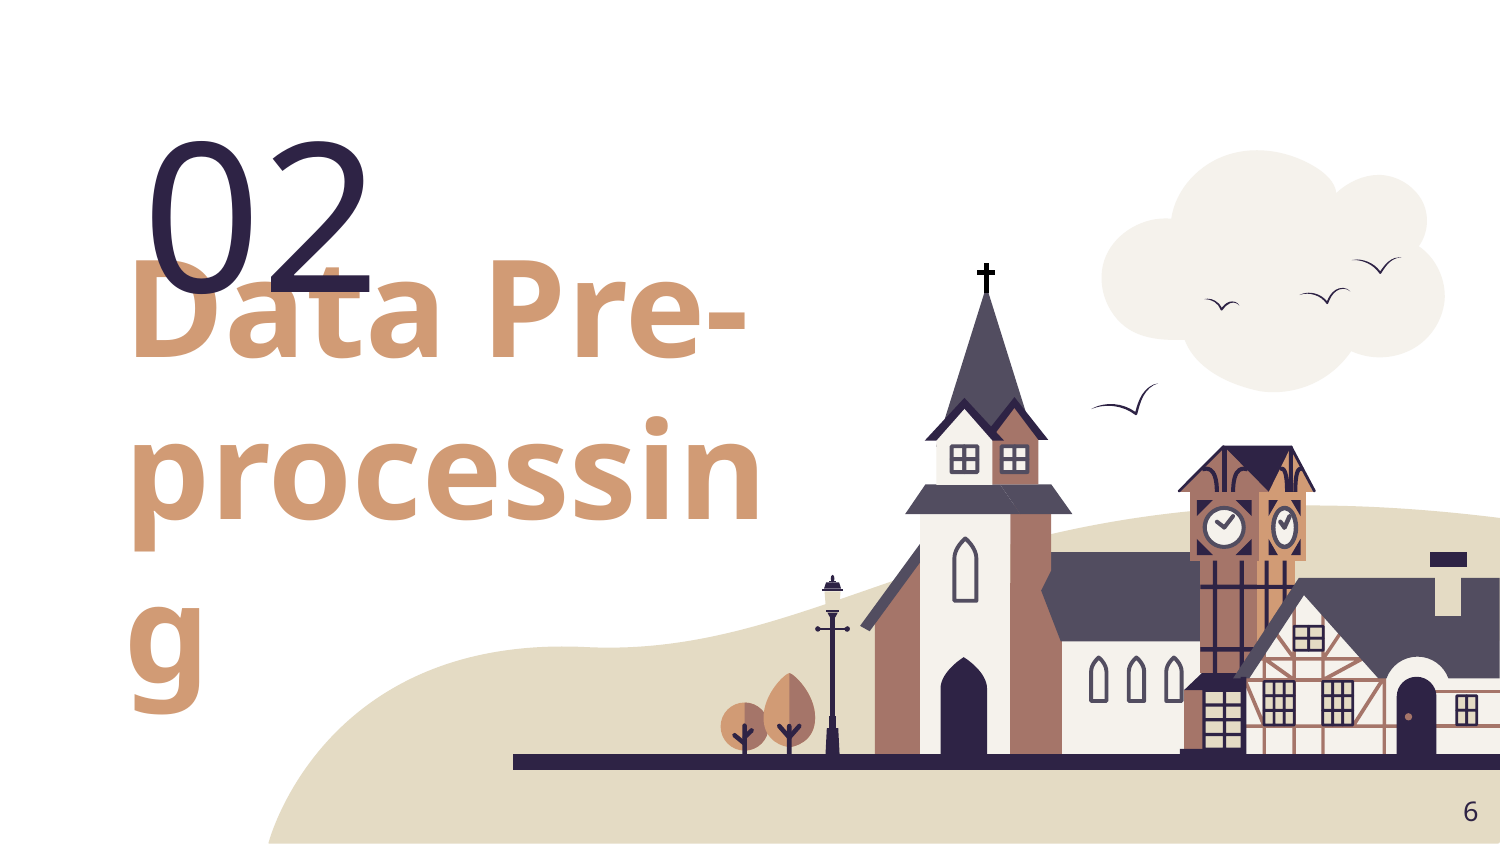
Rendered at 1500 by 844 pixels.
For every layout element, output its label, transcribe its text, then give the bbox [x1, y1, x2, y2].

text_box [859, 262, 1234, 756]
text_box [1177, 444, 1316, 756]
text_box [720, 702, 758, 769]
text_box [820, 761, 1500, 771]
title Data Pre-processing [109, 356, 854, 575]
title 02 [127, 113, 453, 304]
slide_number ‹#› [1403, 779, 1494, 844]
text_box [763, 672, 816, 769]
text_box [1232, 551, 1500, 755]
text_box [513, 754, 716, 771]
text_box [814, 574, 851, 759]
